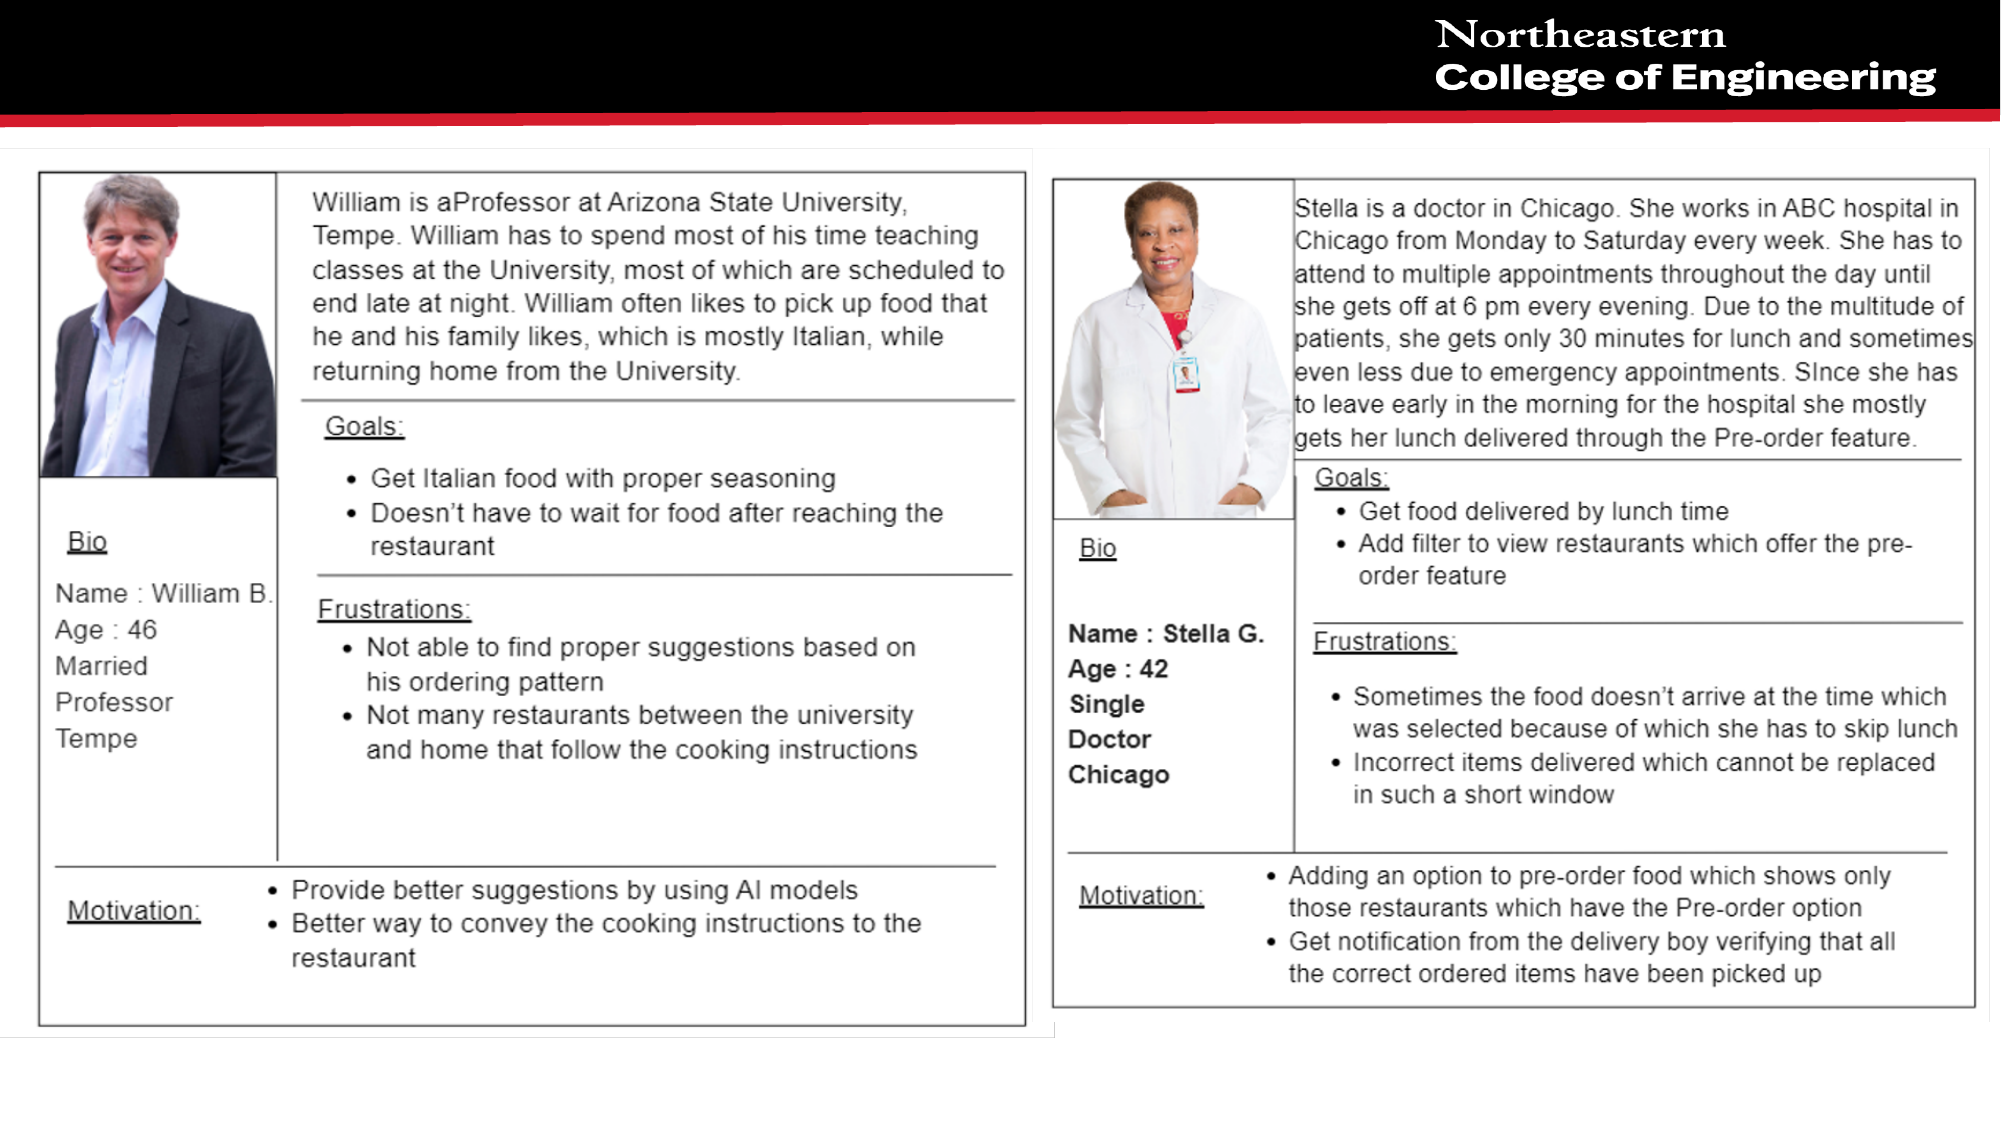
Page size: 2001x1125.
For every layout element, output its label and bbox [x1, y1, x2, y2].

picture [0, 147, 1992, 1039]
picture [1413, 11, 1978, 121]
